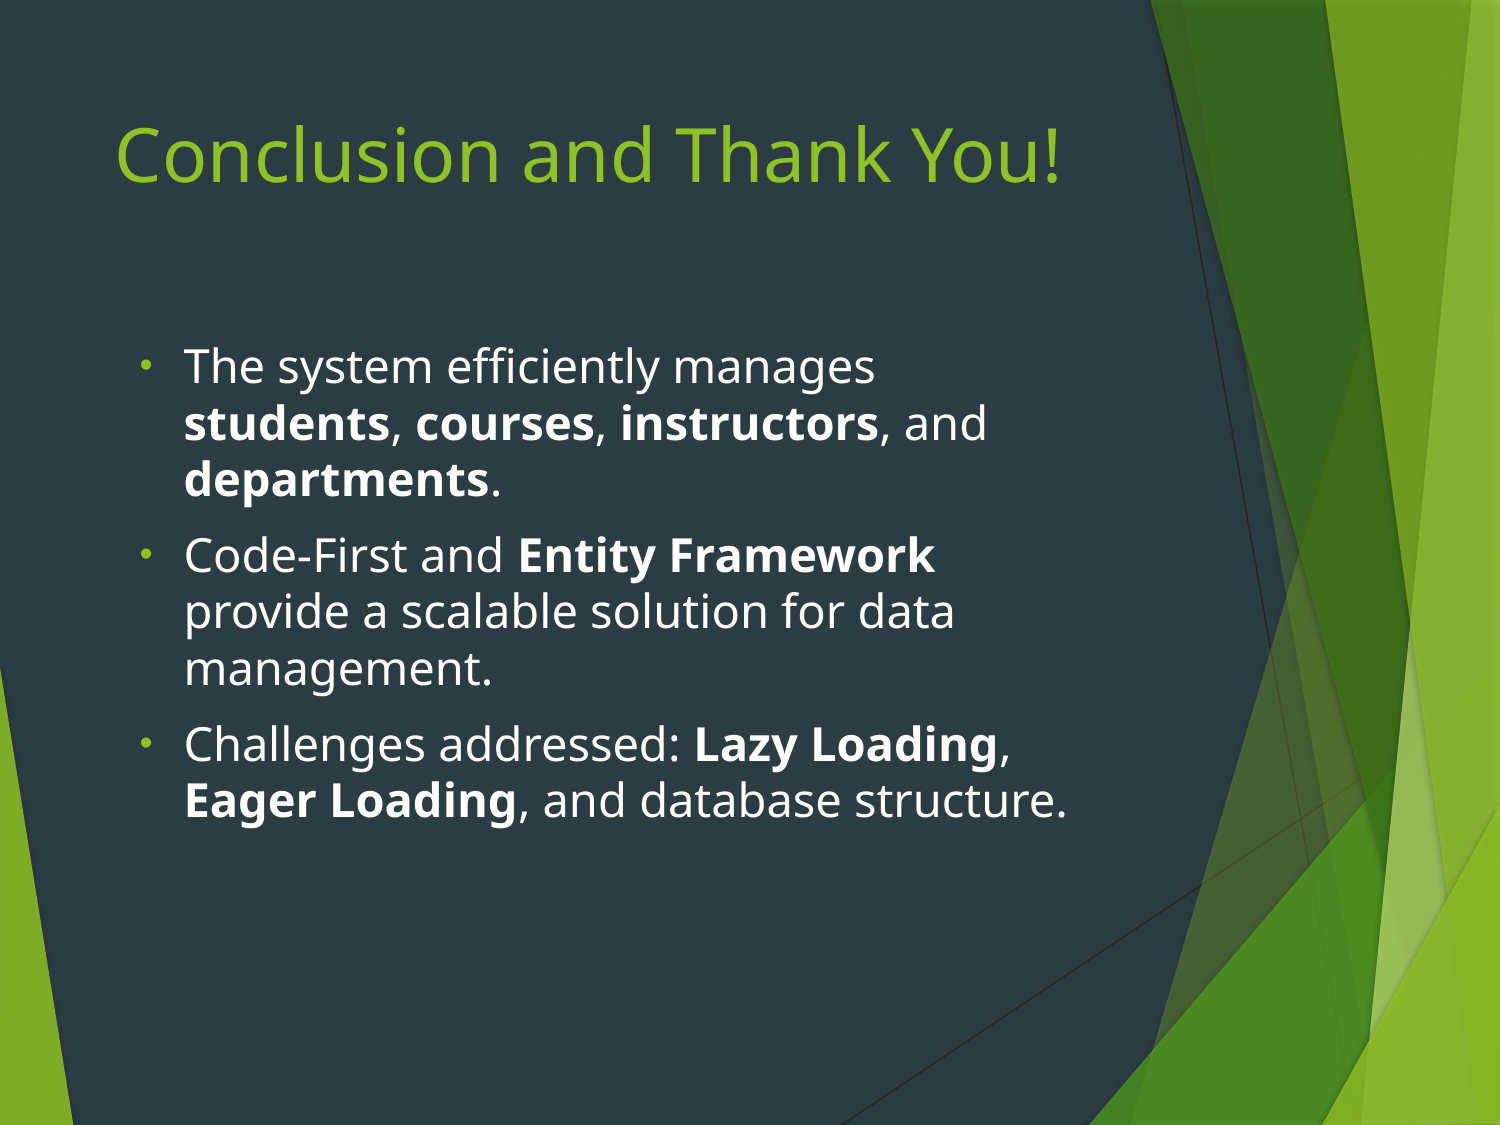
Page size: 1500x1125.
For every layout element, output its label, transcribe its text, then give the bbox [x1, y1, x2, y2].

list The system efficiently manages students, courses, instructors, and departments. Code-First and Entity Framework provide a scalable solution for data management. Challenges addressed: Lazy Loading, Eager Loading, and database structure. [54, 244, 1096, 881]
title Conclusion and Thank You! [99, 99, 1142, 317]
